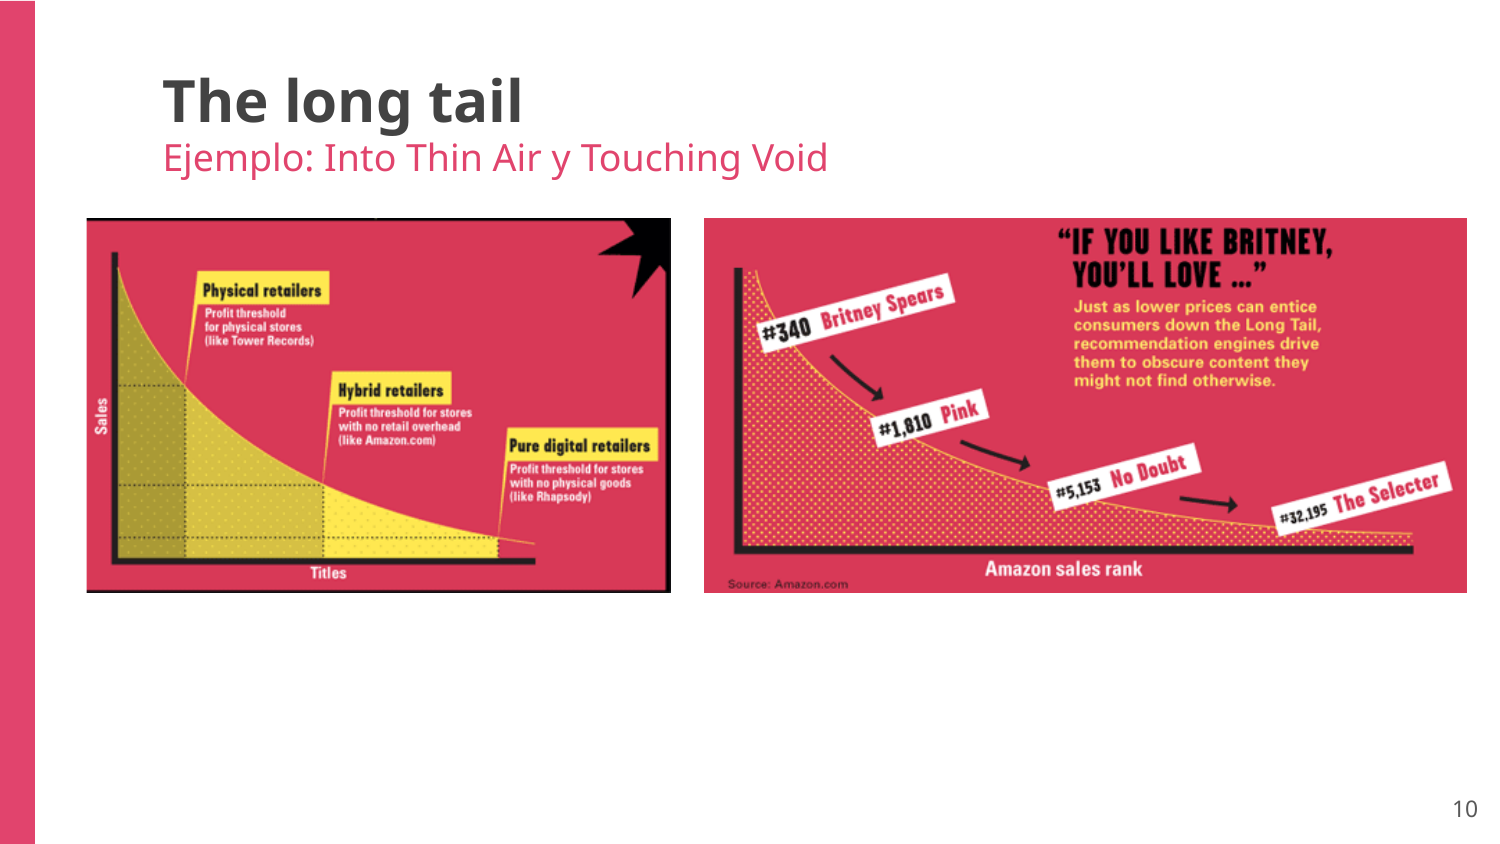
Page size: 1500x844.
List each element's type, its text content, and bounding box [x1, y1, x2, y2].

picture [703, 218, 1467, 593]
picture [86, 218, 672, 593]
slide_number ‹#› [1403, 779, 1494, 844]
text_box The long tail Ejemplo: Into Thin Air y Touching Void [147, 49, 1350, 146]
